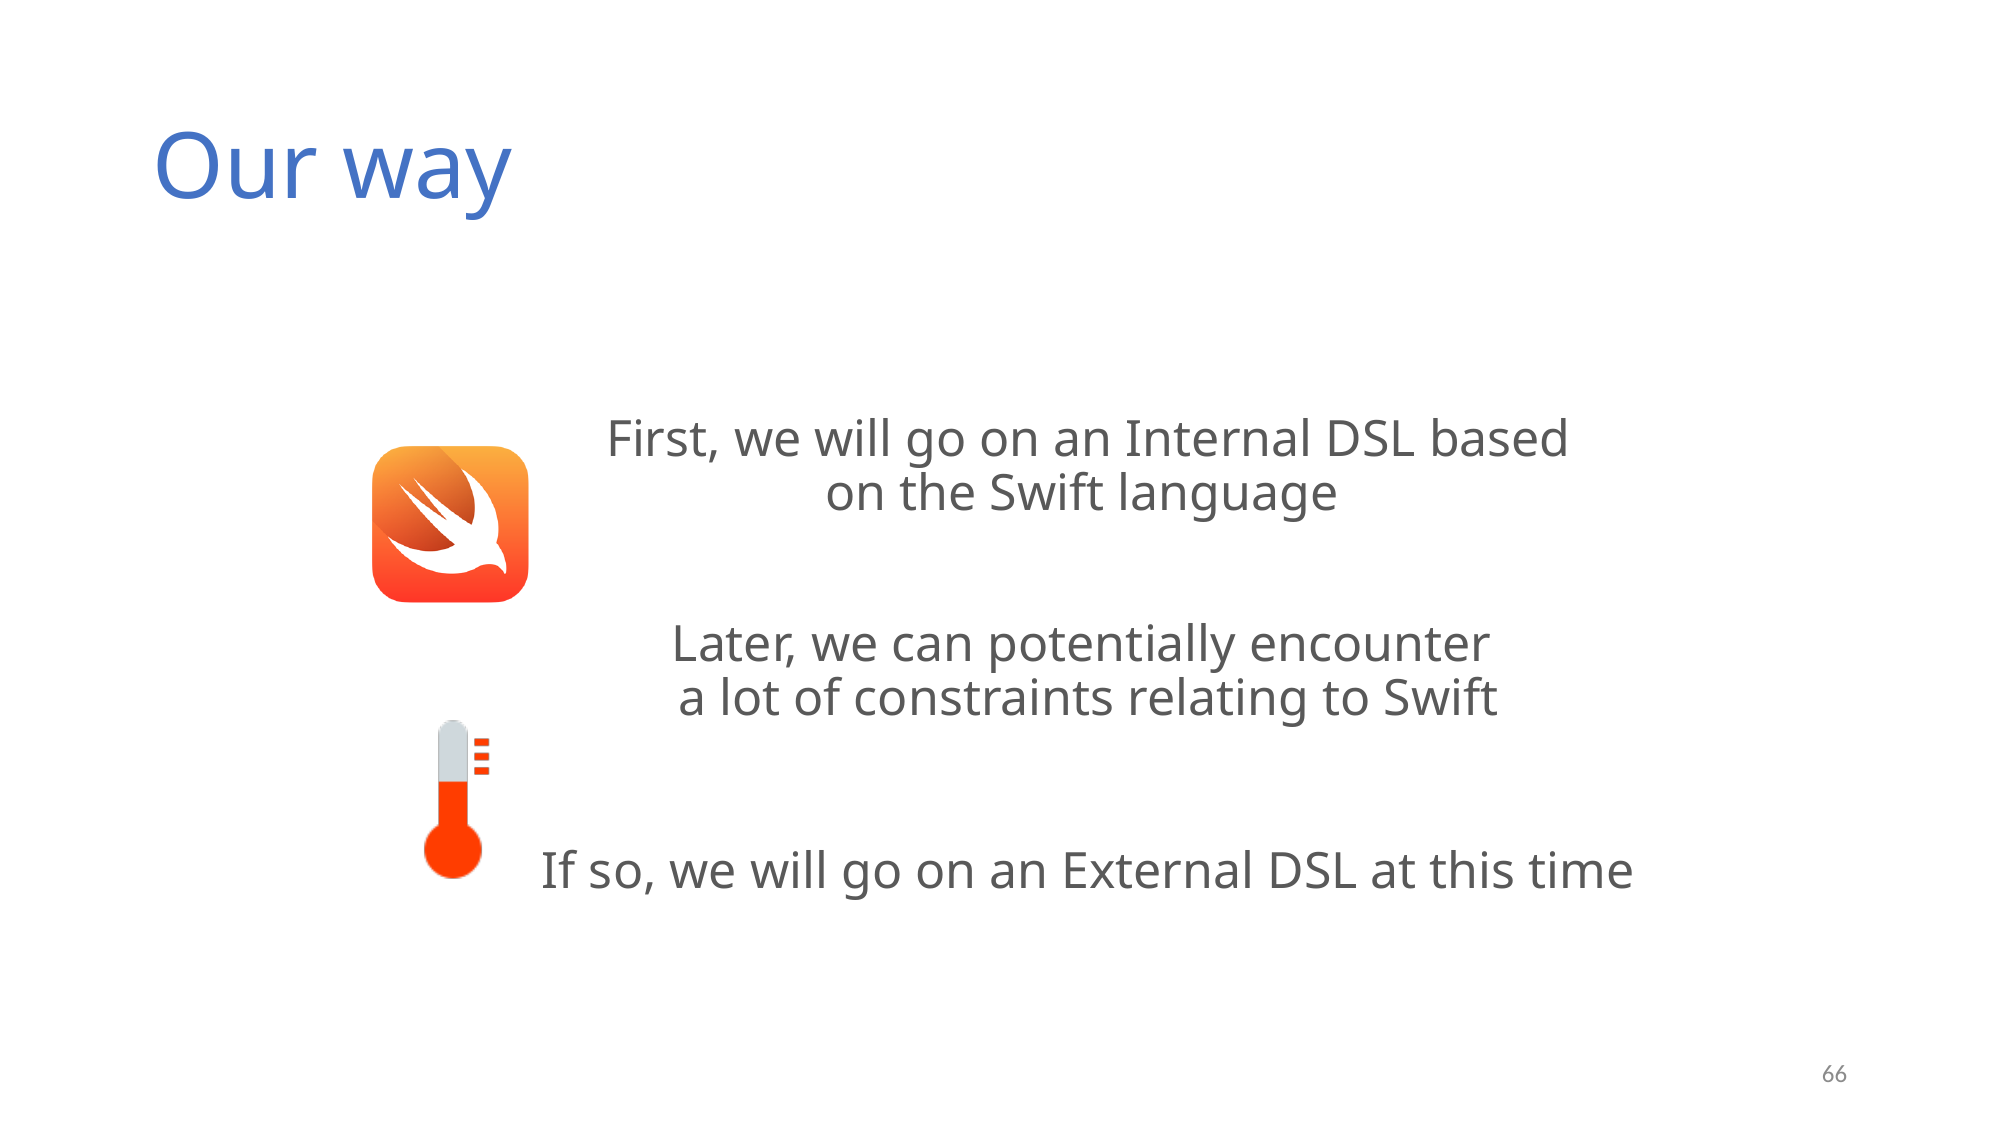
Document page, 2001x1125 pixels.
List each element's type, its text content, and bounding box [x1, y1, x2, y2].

text_box If so, we will go on an External DSL at this time [457, 838, 1721, 940]
slide_number 66 [1412, 1042, 1863, 1103]
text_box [371, 714, 543, 886]
text_box Later, we can potentially encounter a lot of constraints relating to Swift [457, 610, 1721, 748]
text_box First, we will go on an Internal DSL based on the Swift language [457, 406, 1721, 543]
title Our way [137, 59, 1863, 278]
picture [371, 445, 529, 603]
